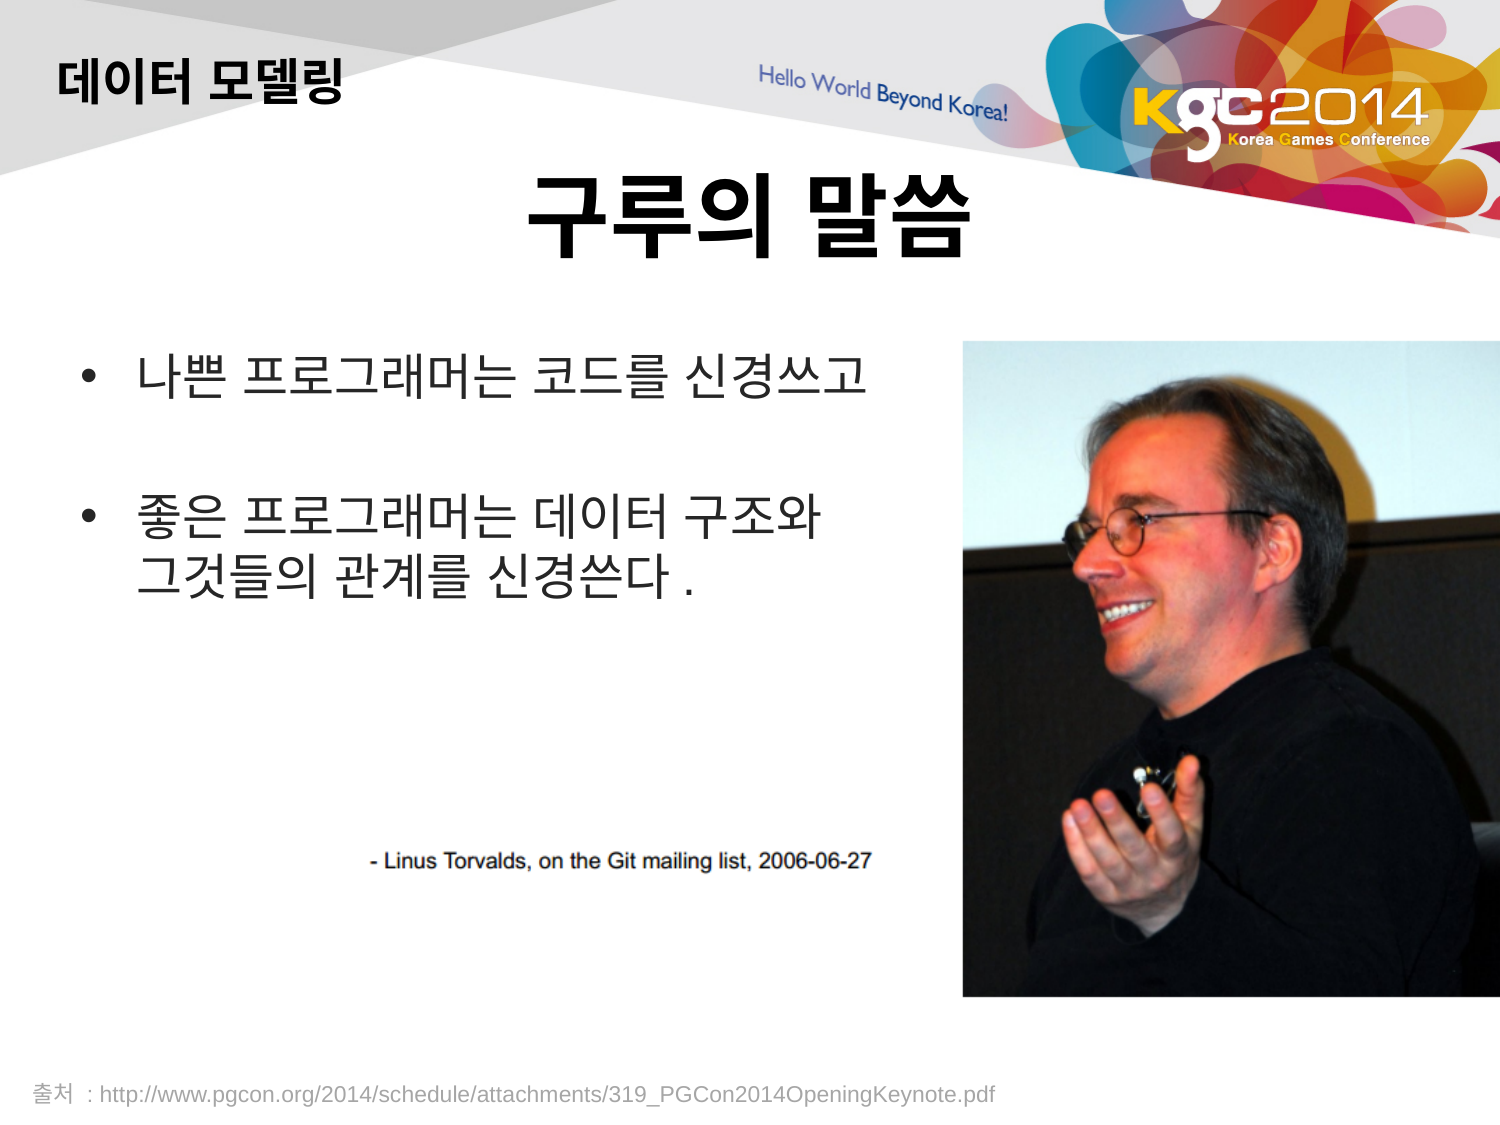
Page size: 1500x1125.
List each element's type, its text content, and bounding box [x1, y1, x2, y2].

picture [0, 0, 1500, 125]
list 데이터 모델링 [41, 42, 727, 126]
picture [0, 302, 1500, 1125]
title 구루의 말씀 [0, 125, 1500, 303]
text_box 출처 : http://www.pgcon.org/2014/schedule/attachments/319_PGCon2014OpeningKeynote.pdf [17, 1072, 1069, 1115]
